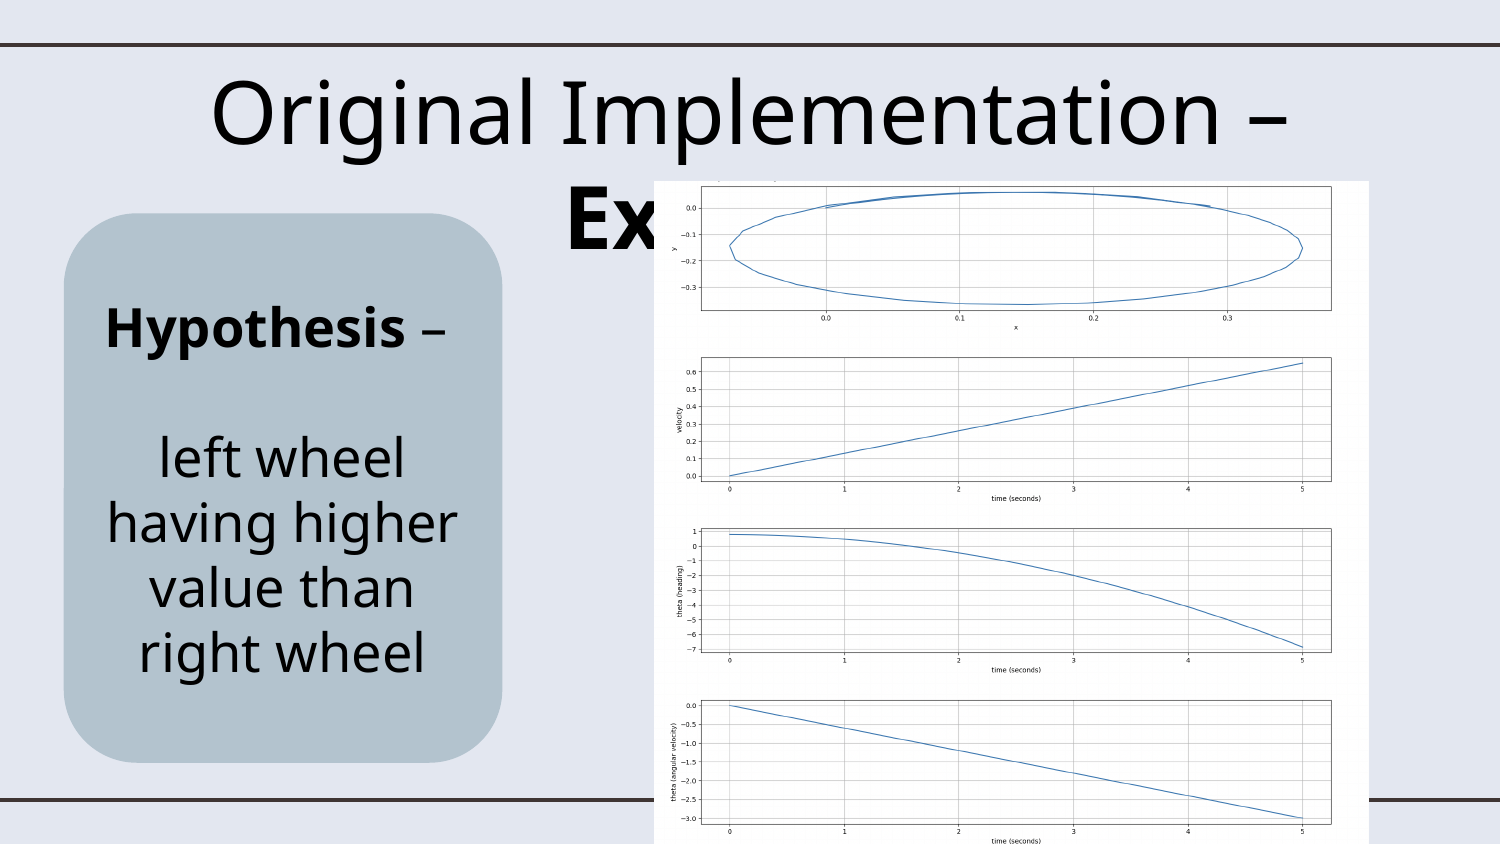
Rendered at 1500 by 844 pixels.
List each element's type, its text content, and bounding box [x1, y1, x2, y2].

title Original Implementation – Example [0, 42, 1500, 198]
text_box Hypothesis – left wheel having higher value than right wheel [63, 213, 503, 763]
picture [654, 181, 1369, 844]
